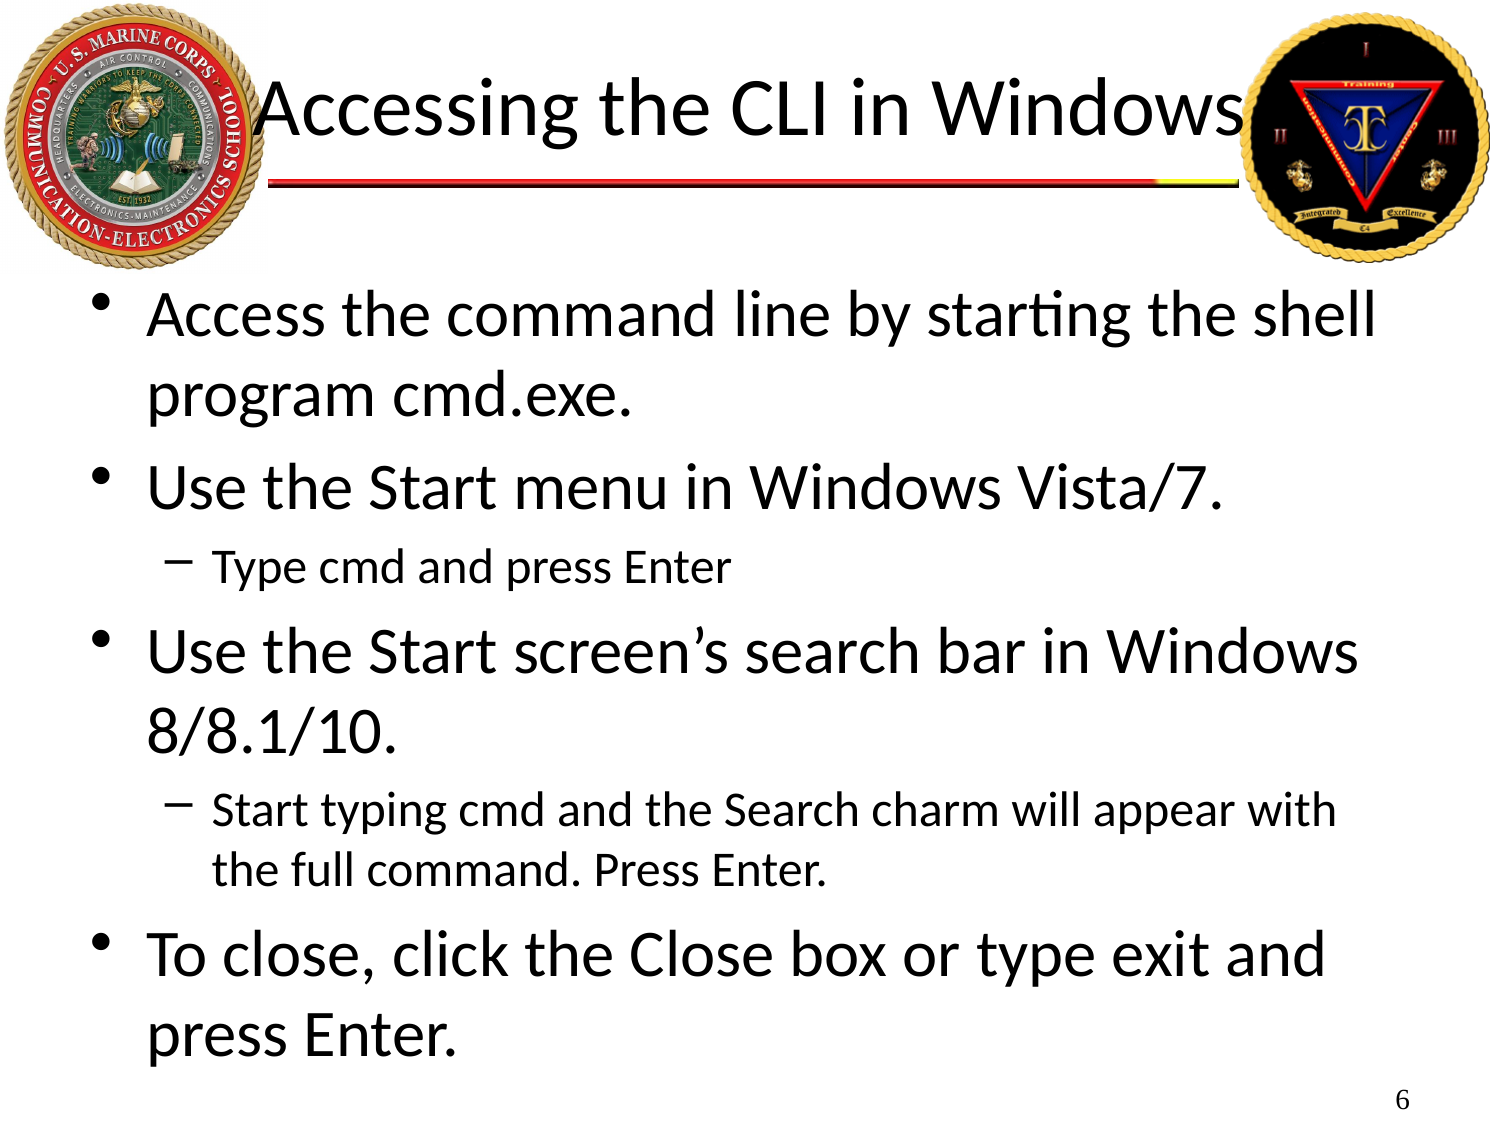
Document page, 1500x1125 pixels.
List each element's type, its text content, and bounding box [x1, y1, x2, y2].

list Access the command line by starting the shell program cmd.exe. Use the Start menu in Windows Vista/7. Type cmd and press Enter Use the Start screen’s search bar in Windows 8/8.1/10. Start typing cmd and the Search charm will appear with the full command. Press Enter. To close, click the Close box or type exit and press Enter. [75, 262, 1425, 1005]
title Accessing the CLI in Windows [75, 45, 1425, 233]
picture [1239, 12, 1490, 263]
picture [0, 0, 268, 274]
